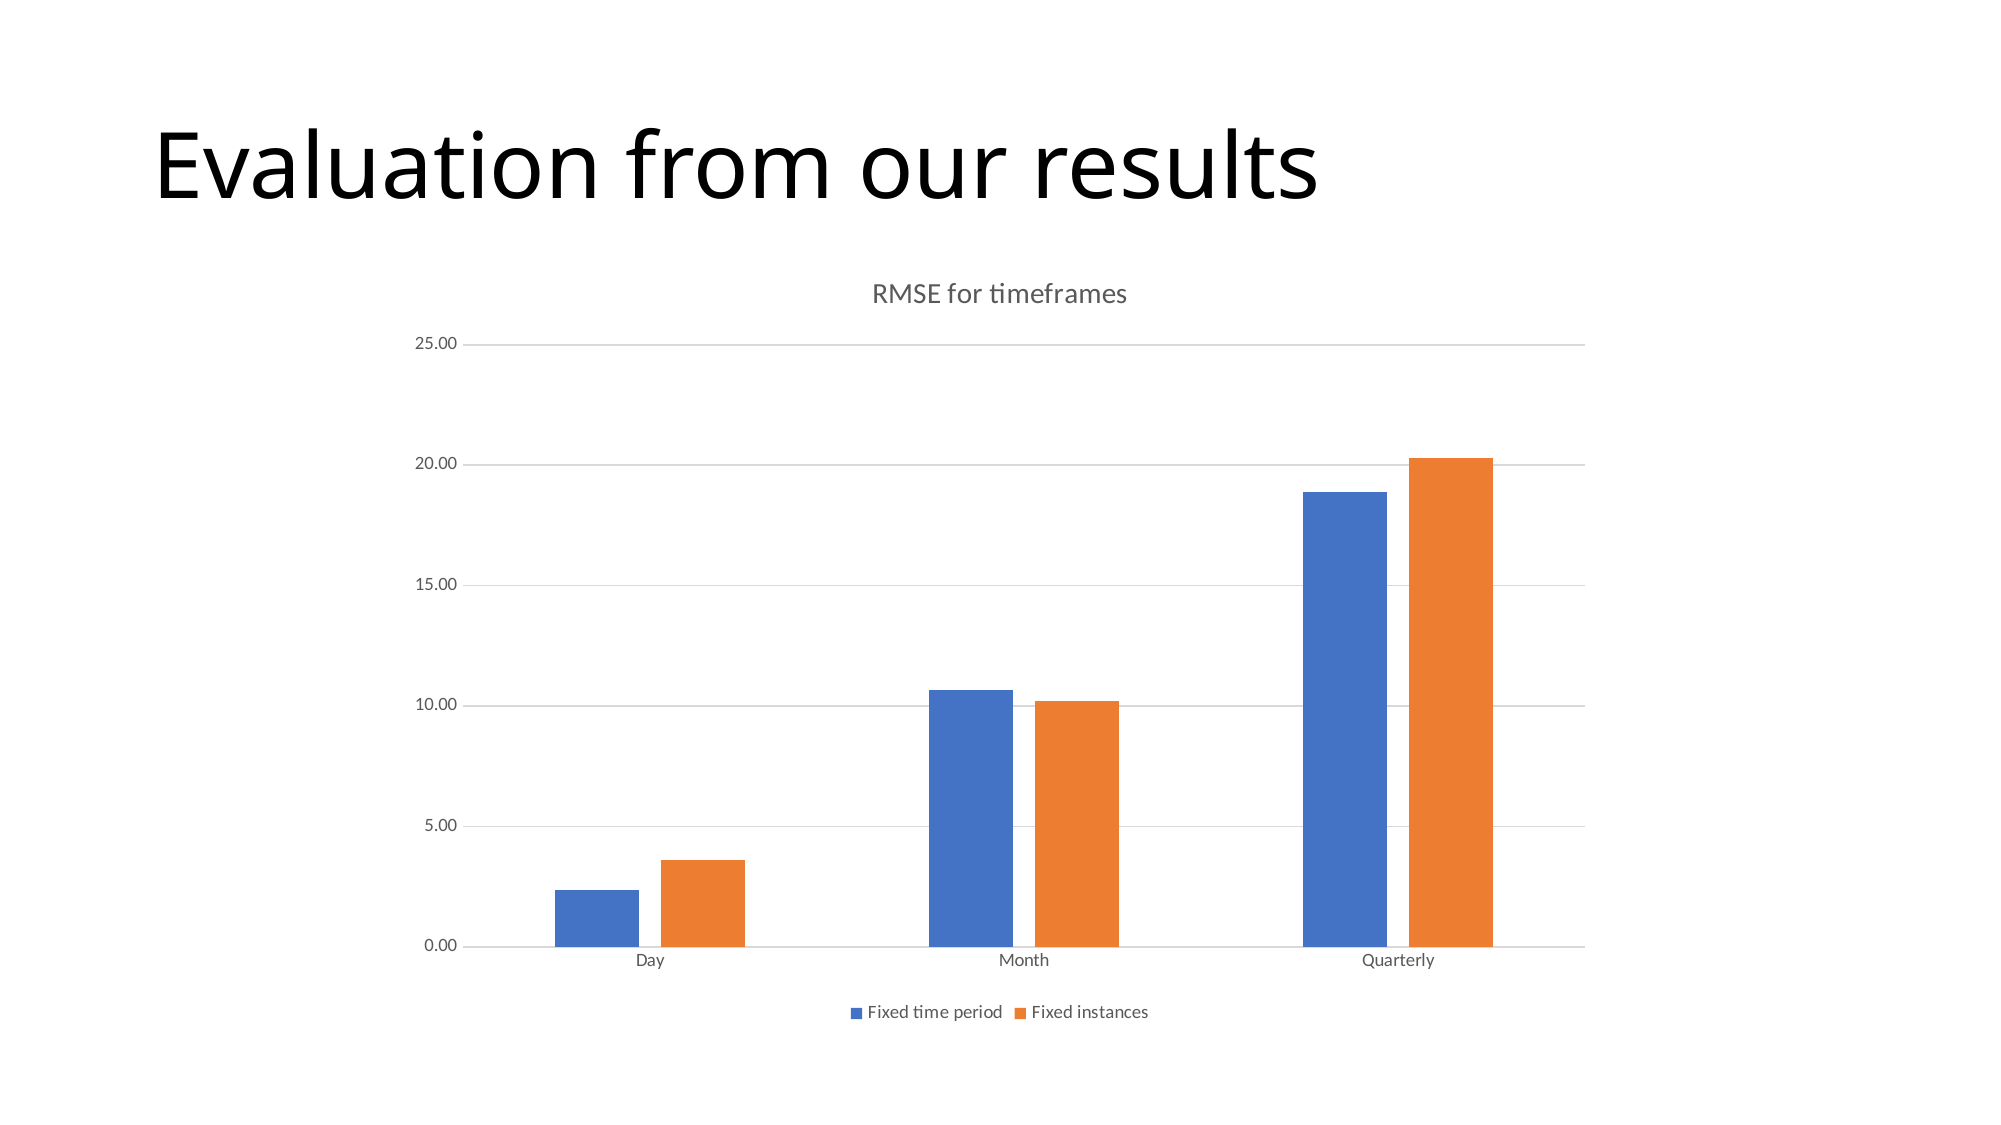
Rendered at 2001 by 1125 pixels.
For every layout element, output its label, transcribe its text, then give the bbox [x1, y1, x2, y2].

title Evaluation from our results [137, 59, 1863, 278]
chart [390, 248, 1610, 1029]
